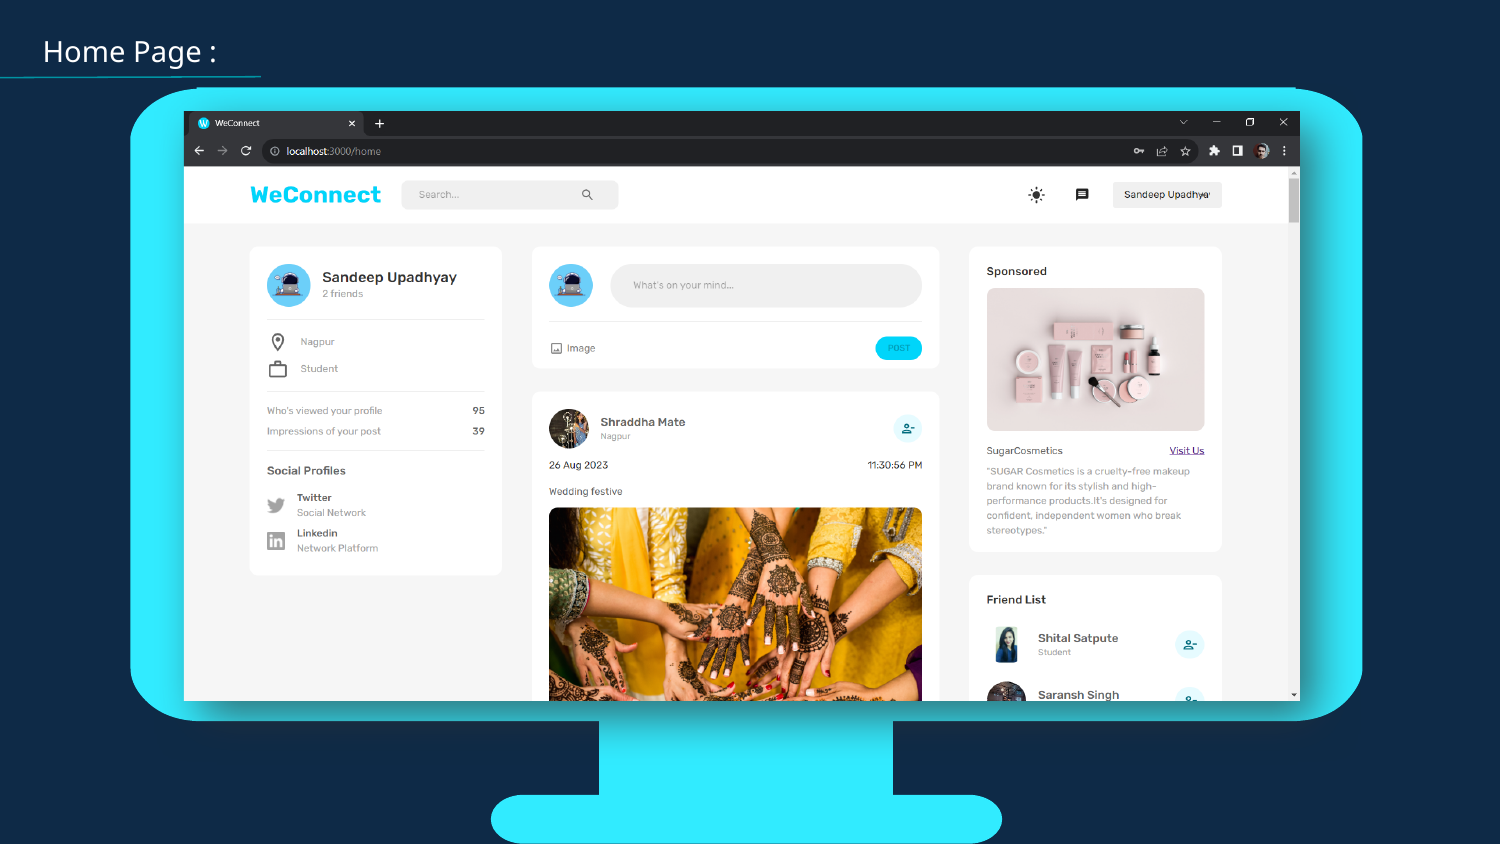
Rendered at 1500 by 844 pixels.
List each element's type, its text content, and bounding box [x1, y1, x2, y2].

text_box [490, 751, 1003, 844]
picture [183, 110, 1301, 701]
text_box Home Page : [27, 26, 550, 76]
text_box [130, 87, 1363, 718]
